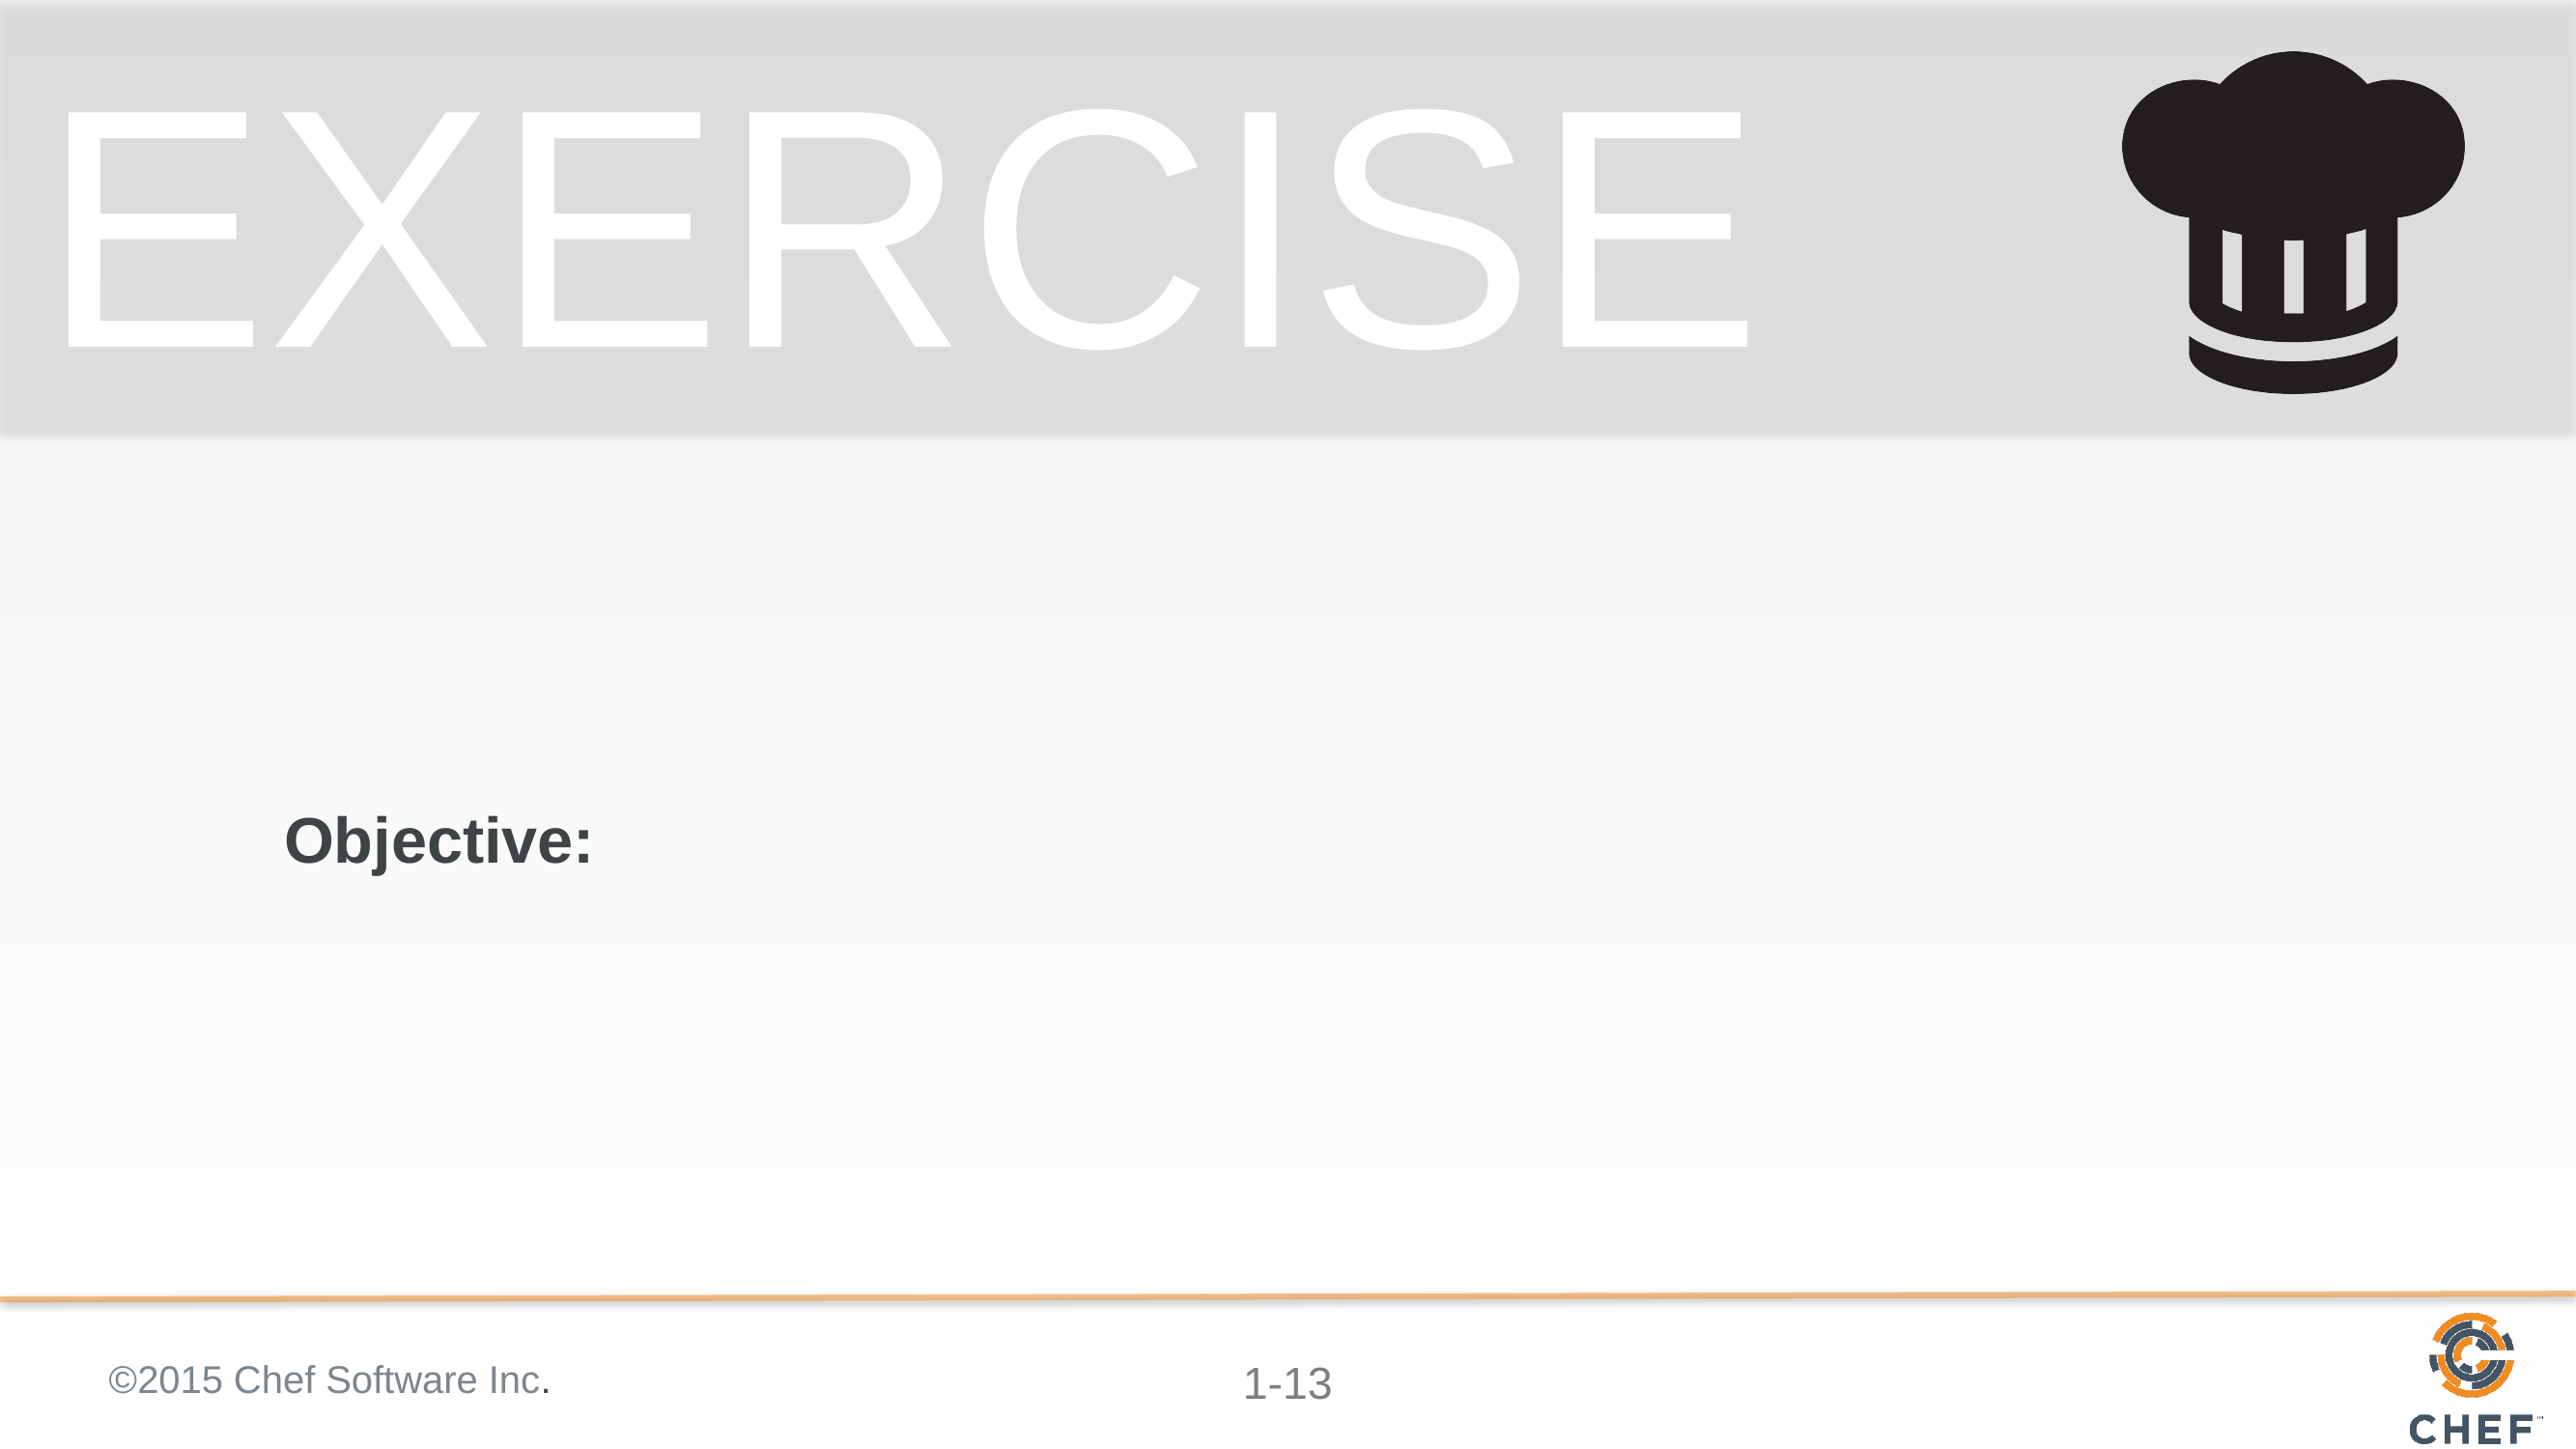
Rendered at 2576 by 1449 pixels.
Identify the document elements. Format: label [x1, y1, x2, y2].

picture [2122, 51, 2465, 399]
picture [2399, 1297, 2551, 1449]
